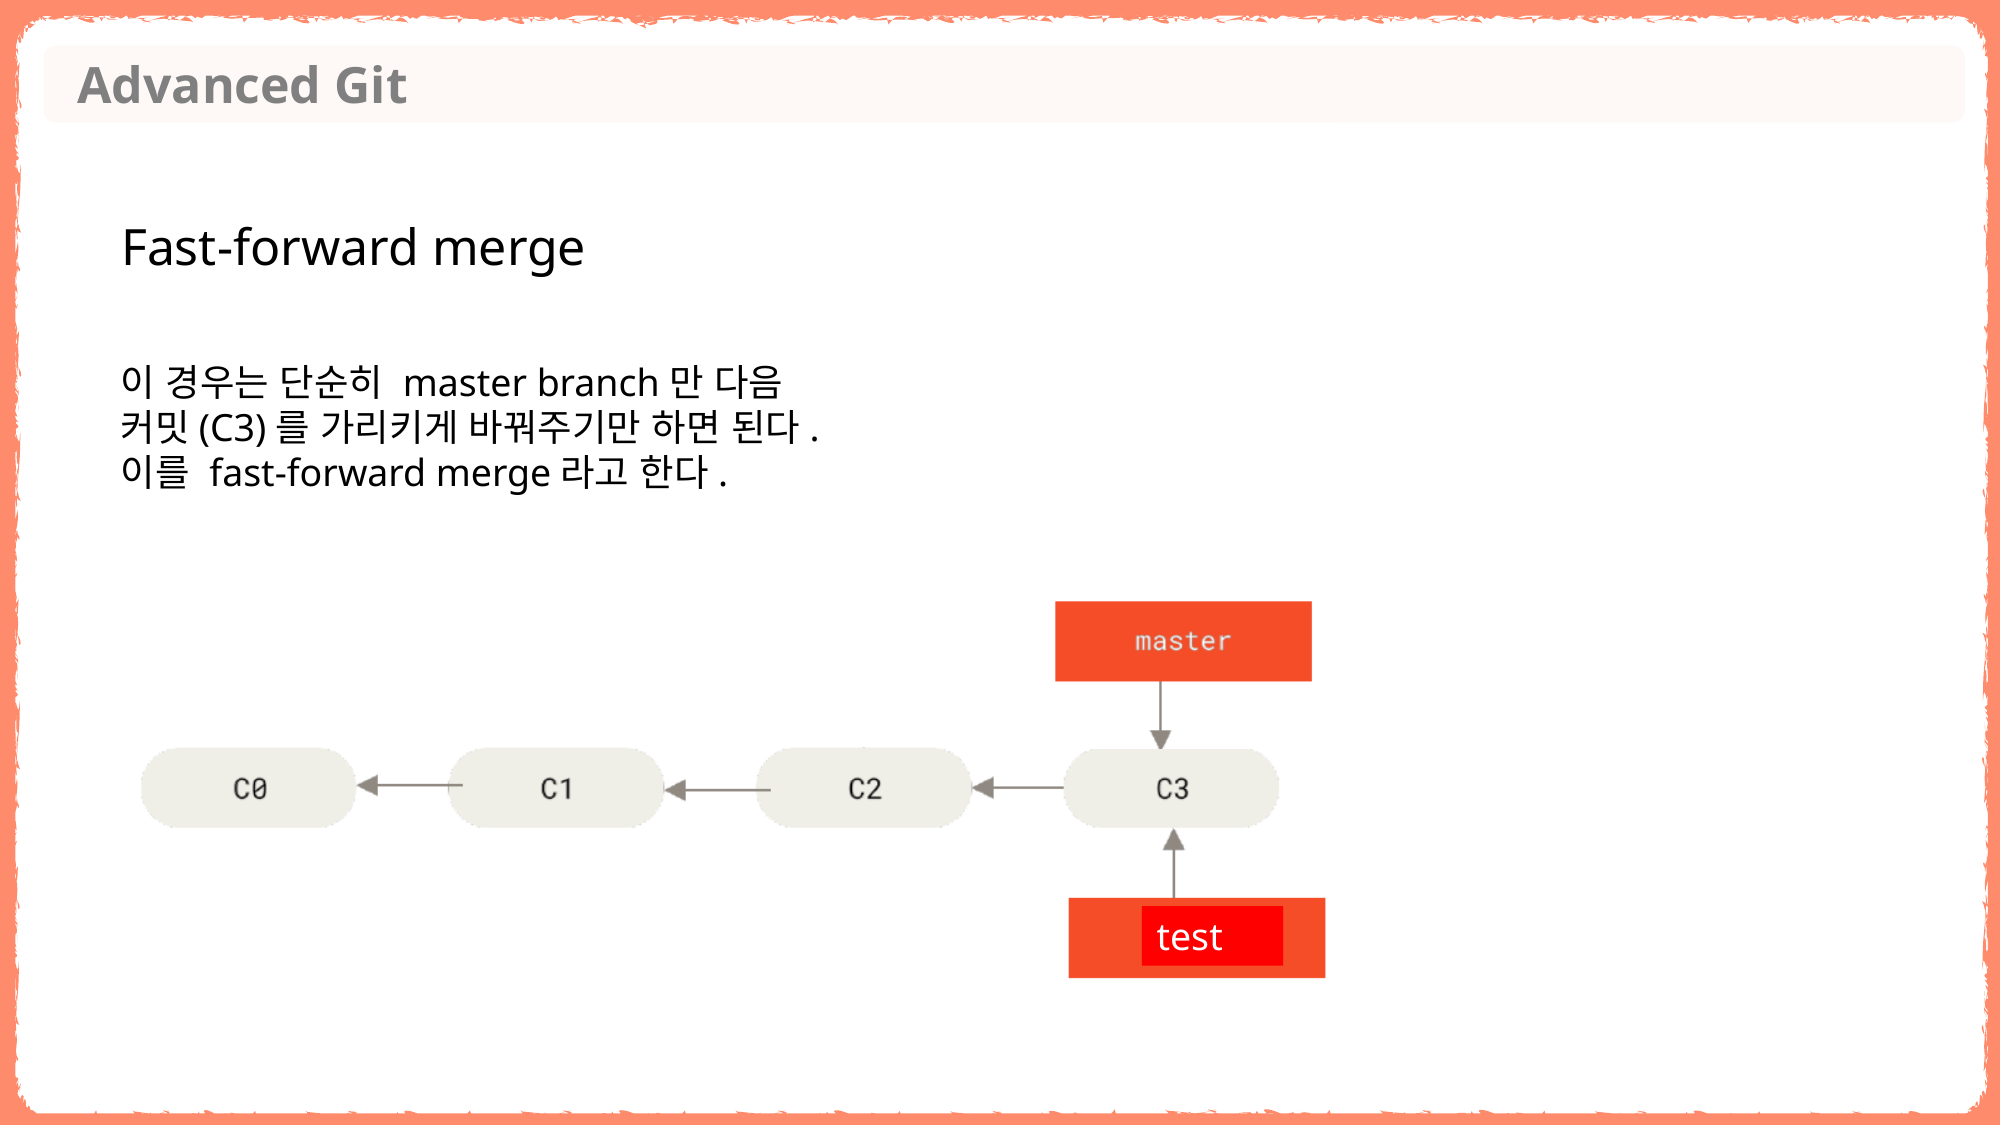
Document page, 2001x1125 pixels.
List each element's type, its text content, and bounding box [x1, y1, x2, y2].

text_box [0, 0, 2000, 1125]
picture [1043, 520, 1328, 749]
text_box 이 경우는 단순히 master branch만 다음 커밋(C3)를 가리키게 바꿔주기만 하면 된다. 이를 fast-forward merge라고 한다. [106, 351, 895, 501]
text_box Fast-forward merge [106, 207, 1133, 283]
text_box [95, 516, 1343, 1012]
text_box Advanced Git [42, 44, 1967, 124]
